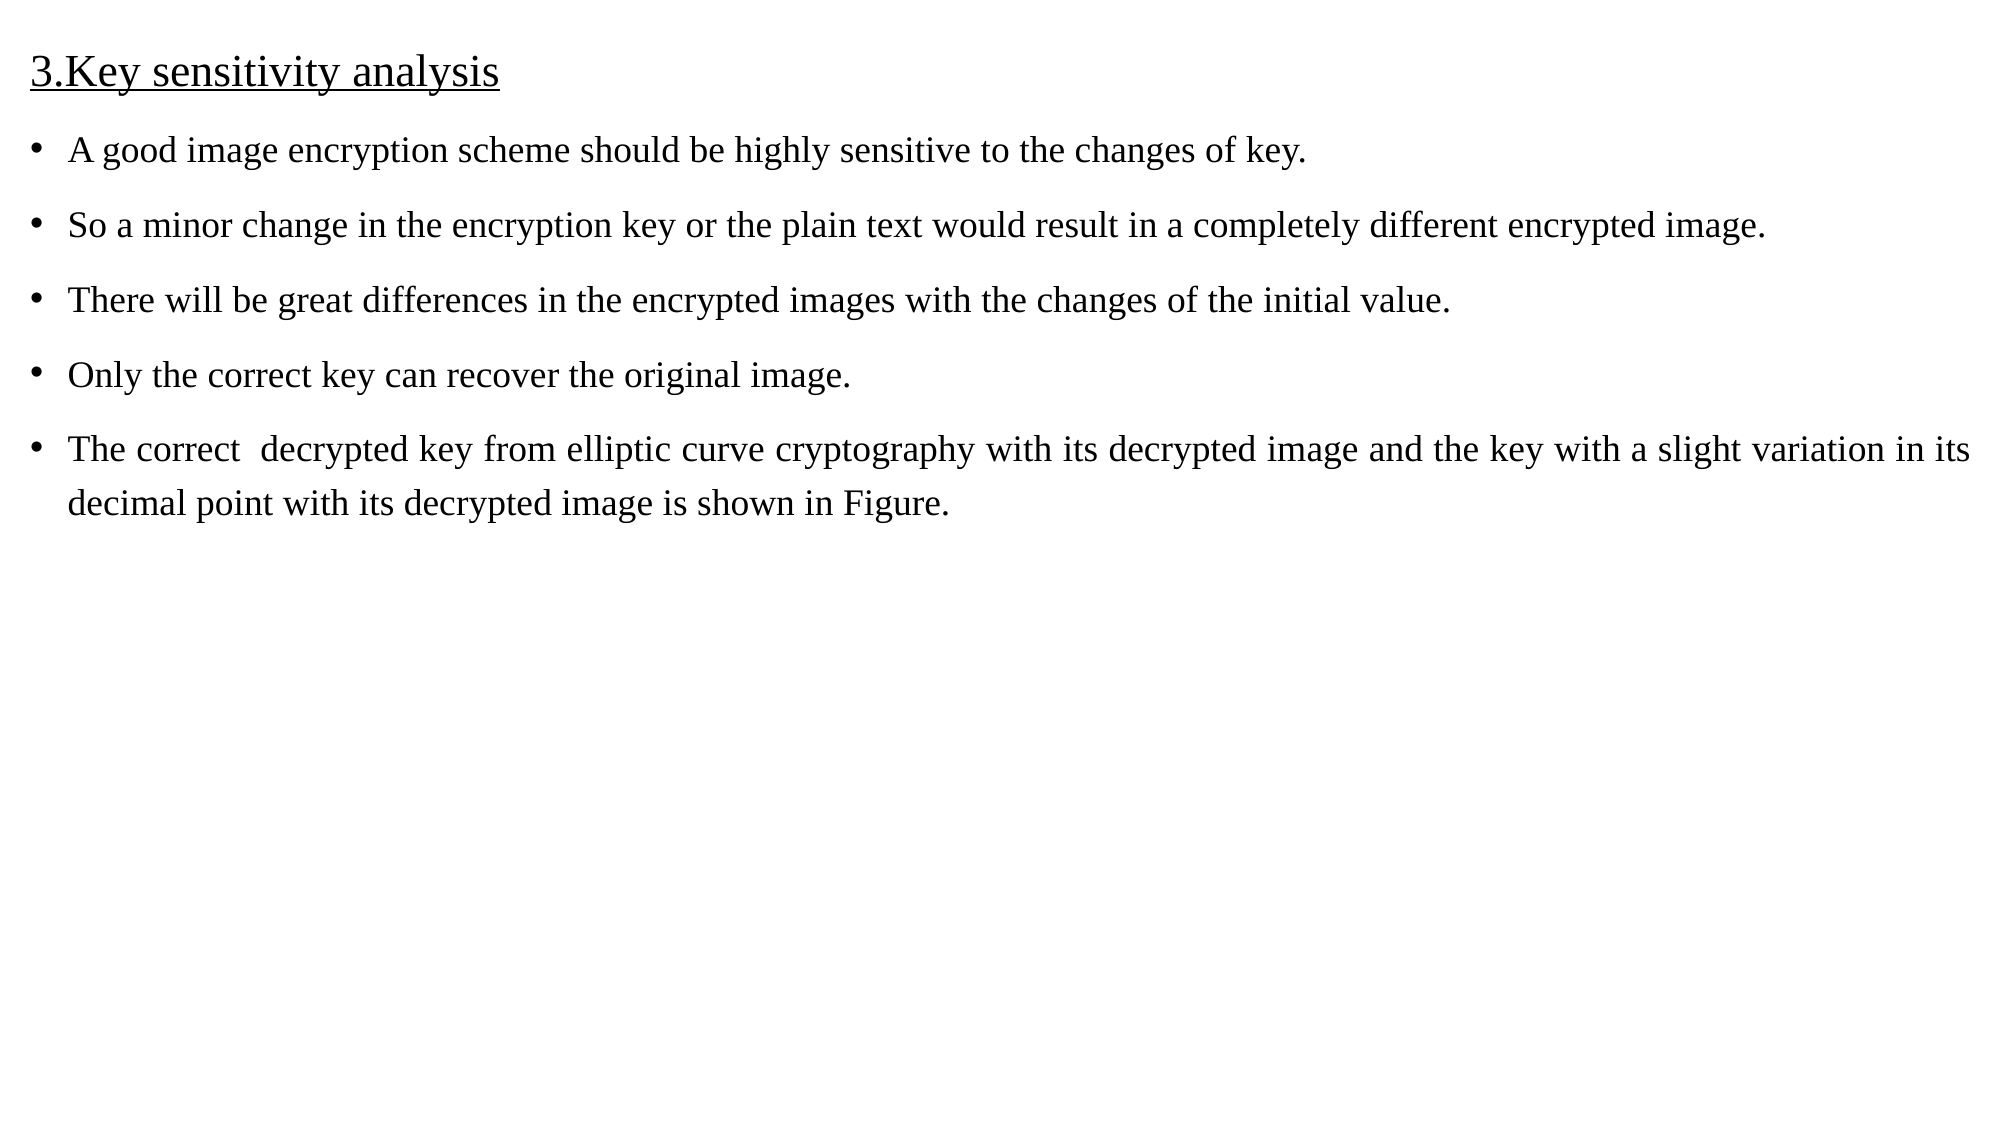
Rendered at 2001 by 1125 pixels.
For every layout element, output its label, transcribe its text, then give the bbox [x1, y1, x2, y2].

list 3.Key sensitivity analysis A good image encryption scheme should be highly sensitive to the changes of key. So a minor change in the encryption key or the plain text would result in a completely different encrypted image. There will be great differences in the encrypted images with the changes of the initial value. Only the correct key can recover the original image. The correct decrypted key from elliptic curve cryptography with its decrypted image and the key with a slight variation in its decimal point with its decrypted image is shown in Figure. [15, 21, 1989, 1085]
